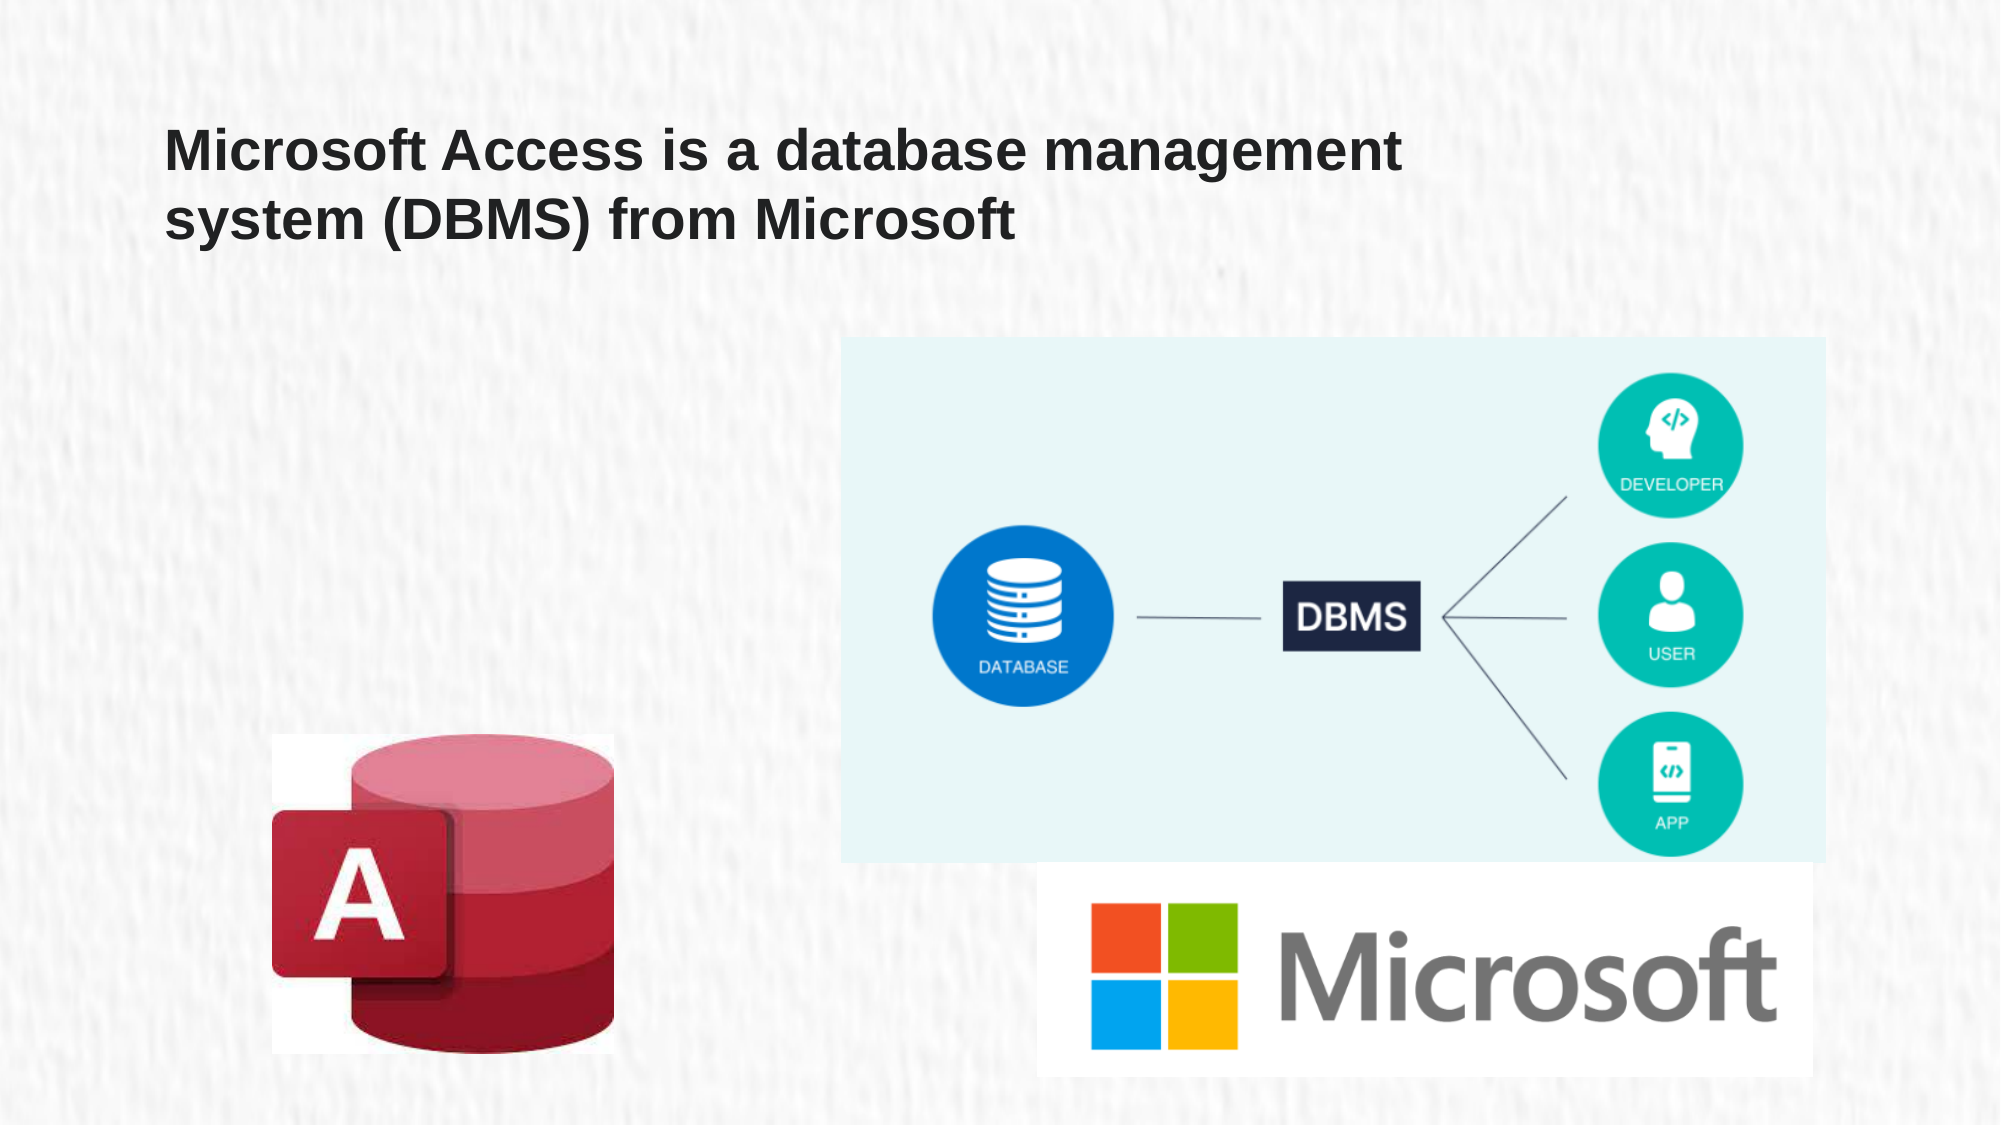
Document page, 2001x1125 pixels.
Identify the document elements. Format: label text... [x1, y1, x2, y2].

picture [0, 0, 2001, 1125]
text_box Microsoft Access is a database management system (DBMS) from Microsoft [149, 104, 1430, 259]
